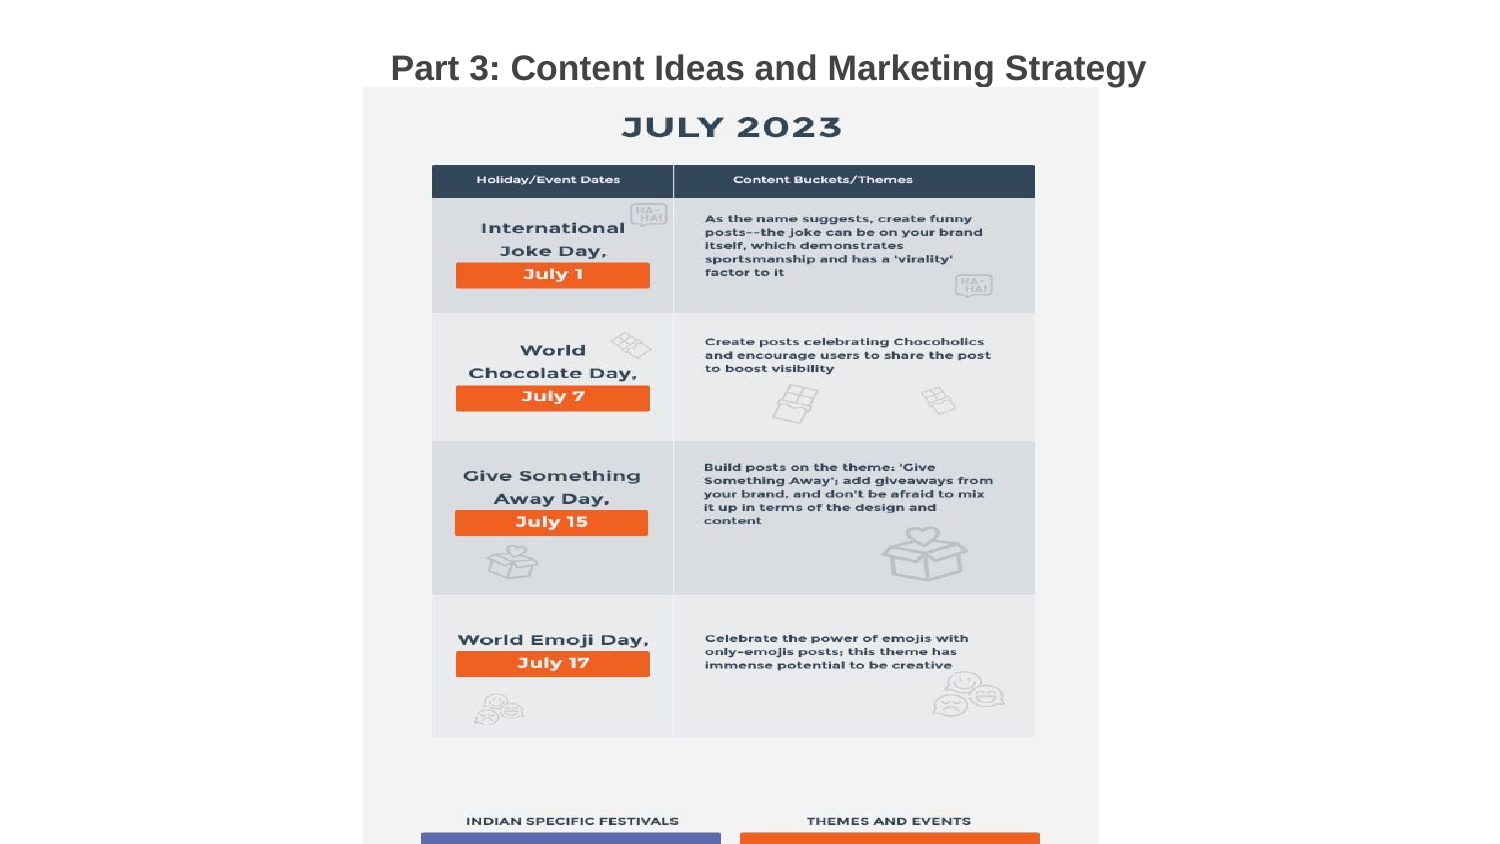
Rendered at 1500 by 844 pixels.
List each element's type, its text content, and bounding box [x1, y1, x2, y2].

picture [363, 87, 1099, 844]
text_box Part 3: Content Ideas and Marketing Strategy [163, 24, 1375, 79]
text_box [89, 79, 1443, 181]
